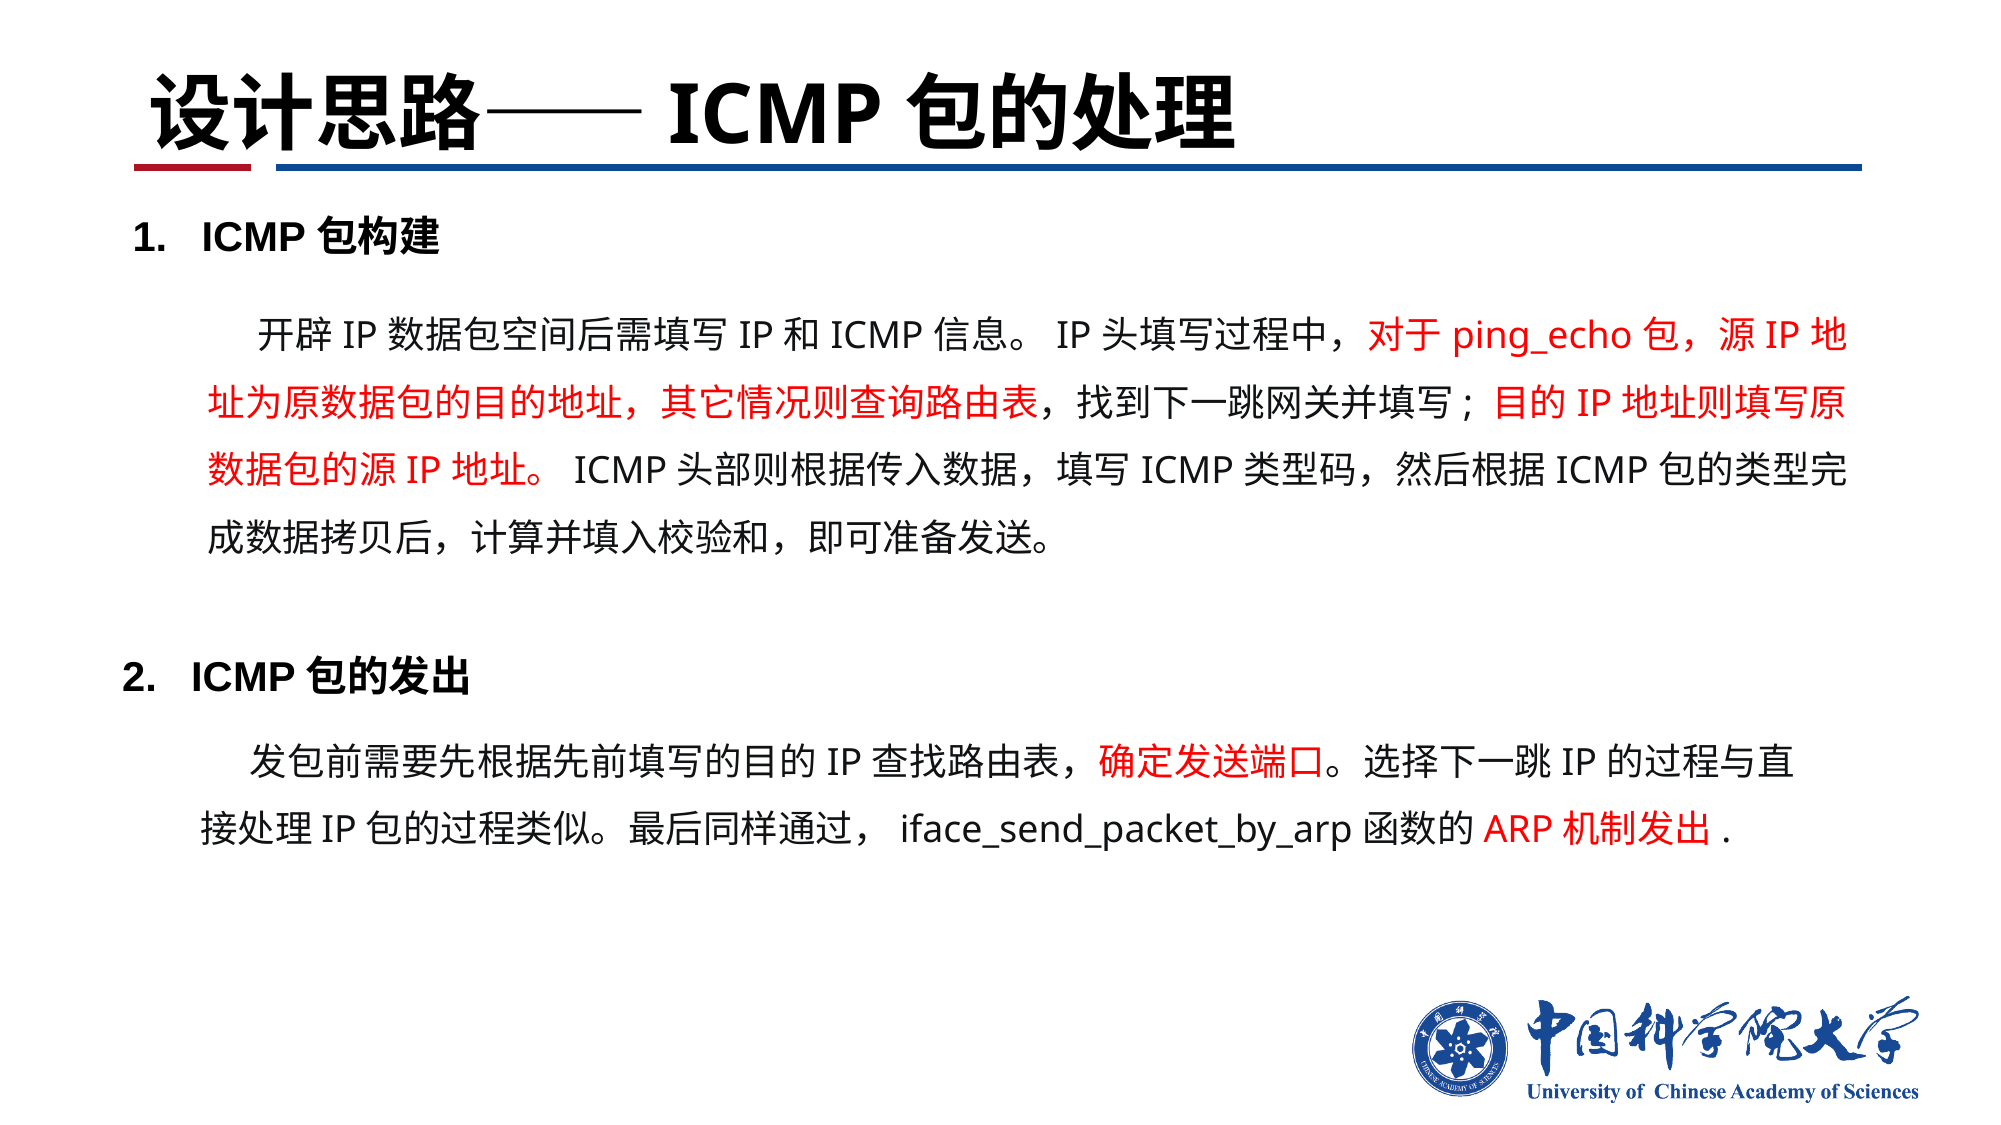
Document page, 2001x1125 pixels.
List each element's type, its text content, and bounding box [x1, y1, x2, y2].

text_box 发包前需要先根据先前填写的目的IP查找路由表，确定发送端口。选择下一跳IP的过程与直接处理IP包的过程类似。最后同样通过，iface_send_packet_by_arp函数的ARP机制发出. [59, 708, 1810, 858]
text_box 开辟IP数据包空间后需填写IP和ICMP信息。IP头填写过程中，对于ping_echo包，源IP地址为原数据包的目的地址，其它情况则查询路由表，找到下一跳网关并填写; 目的IP地址则填写原数据包的源IP地址。ICMP头部则根据传入数据，填写ICMP类型码，然后根据ICMP包的类型完成数据拷贝后，计算并填入校验和，即可准备发送。 [80, 281, 1863, 567]
text_box 2. ICMP包的发出 [107, 642, 873, 708]
text_box 1. ICMP包构建 [117, 202, 884, 268]
picture [1412, 996, 1919, 1103]
title 设计思路——ICMP包的处理 [133, 0, 1863, 168]
